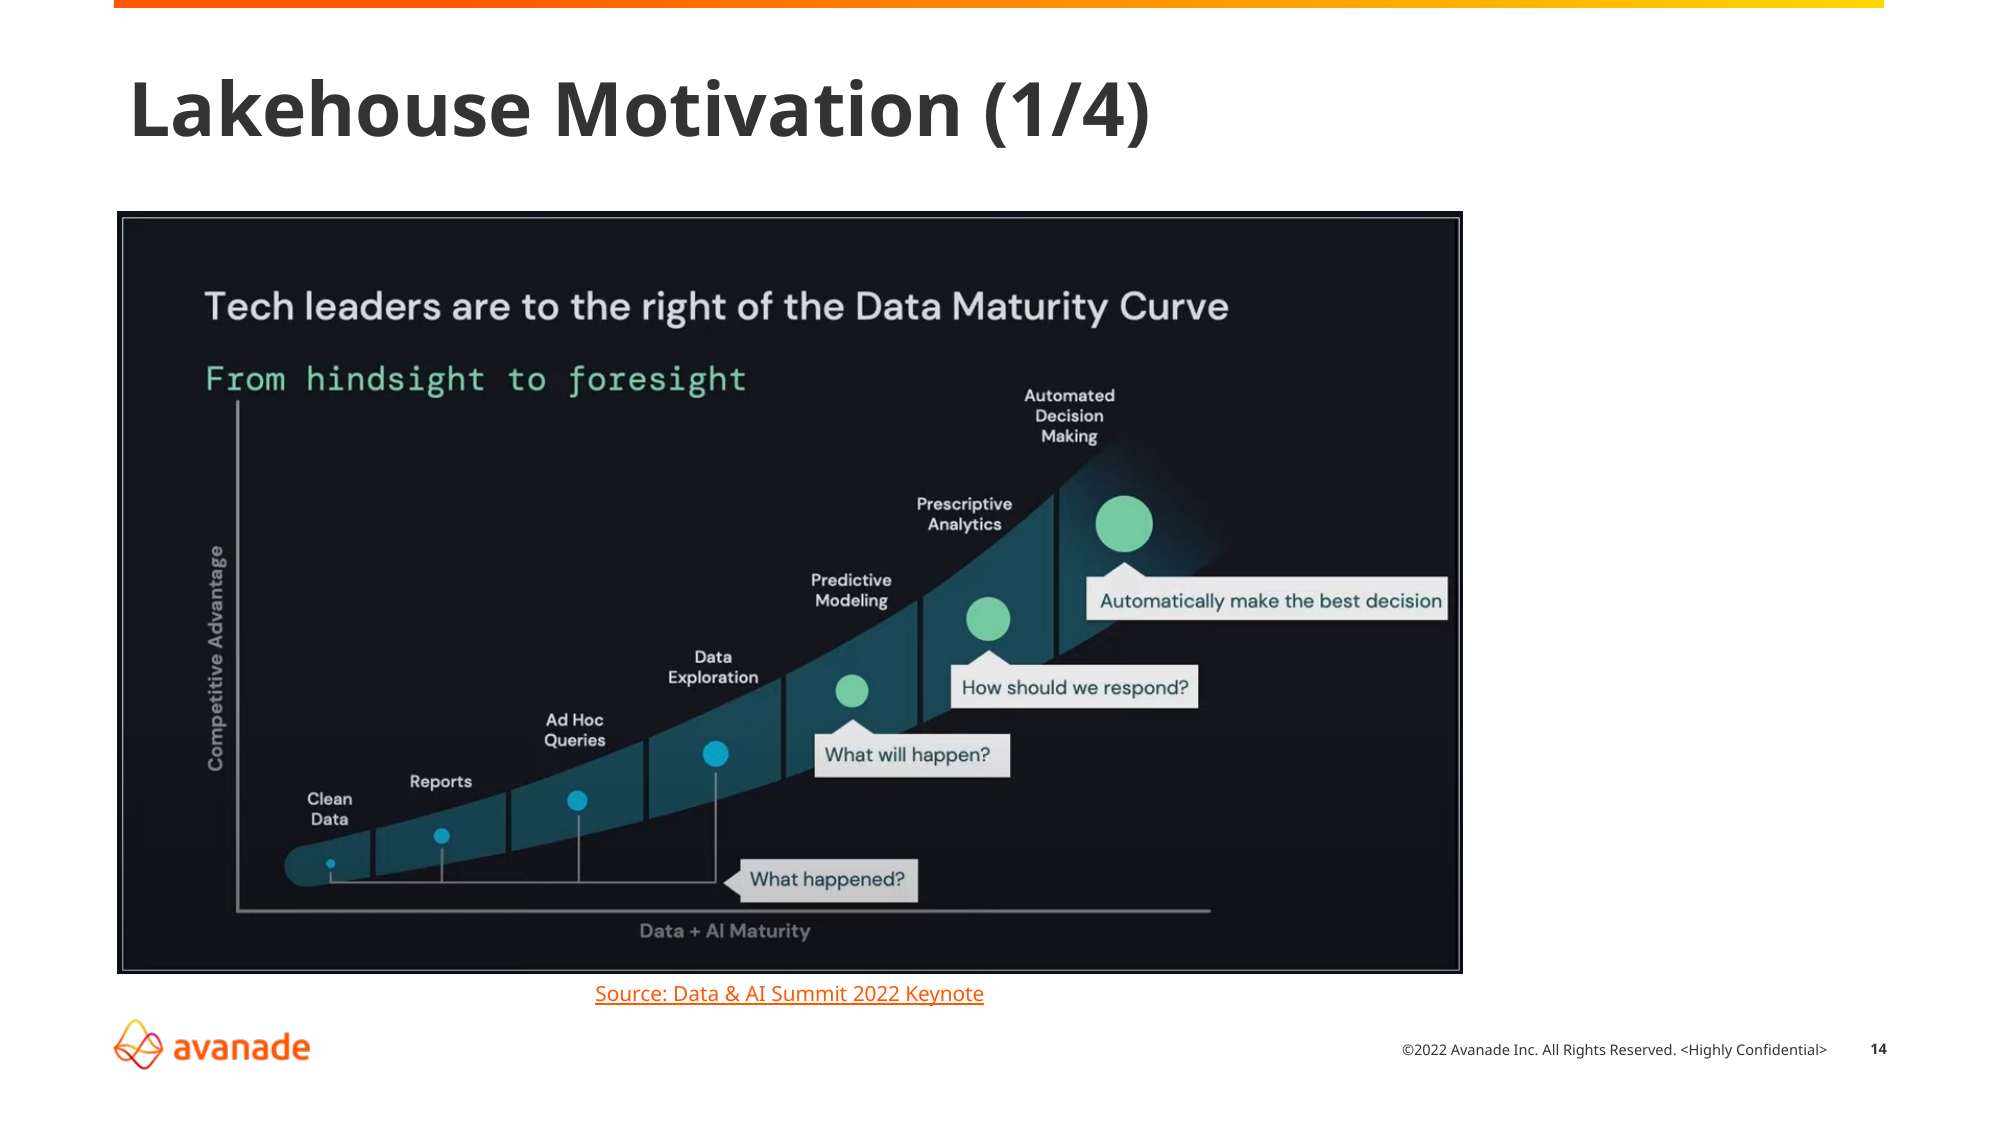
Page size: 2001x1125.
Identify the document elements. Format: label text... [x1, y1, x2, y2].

picture [93, 999, 339, 1090]
picture [117, 211, 1463, 974]
title Lakehouse Motivation (1/4) [113, 64, 1883, 228]
text_box Source: Data & AI Summit 2022 Keynote [117, 974, 1463, 1017]
